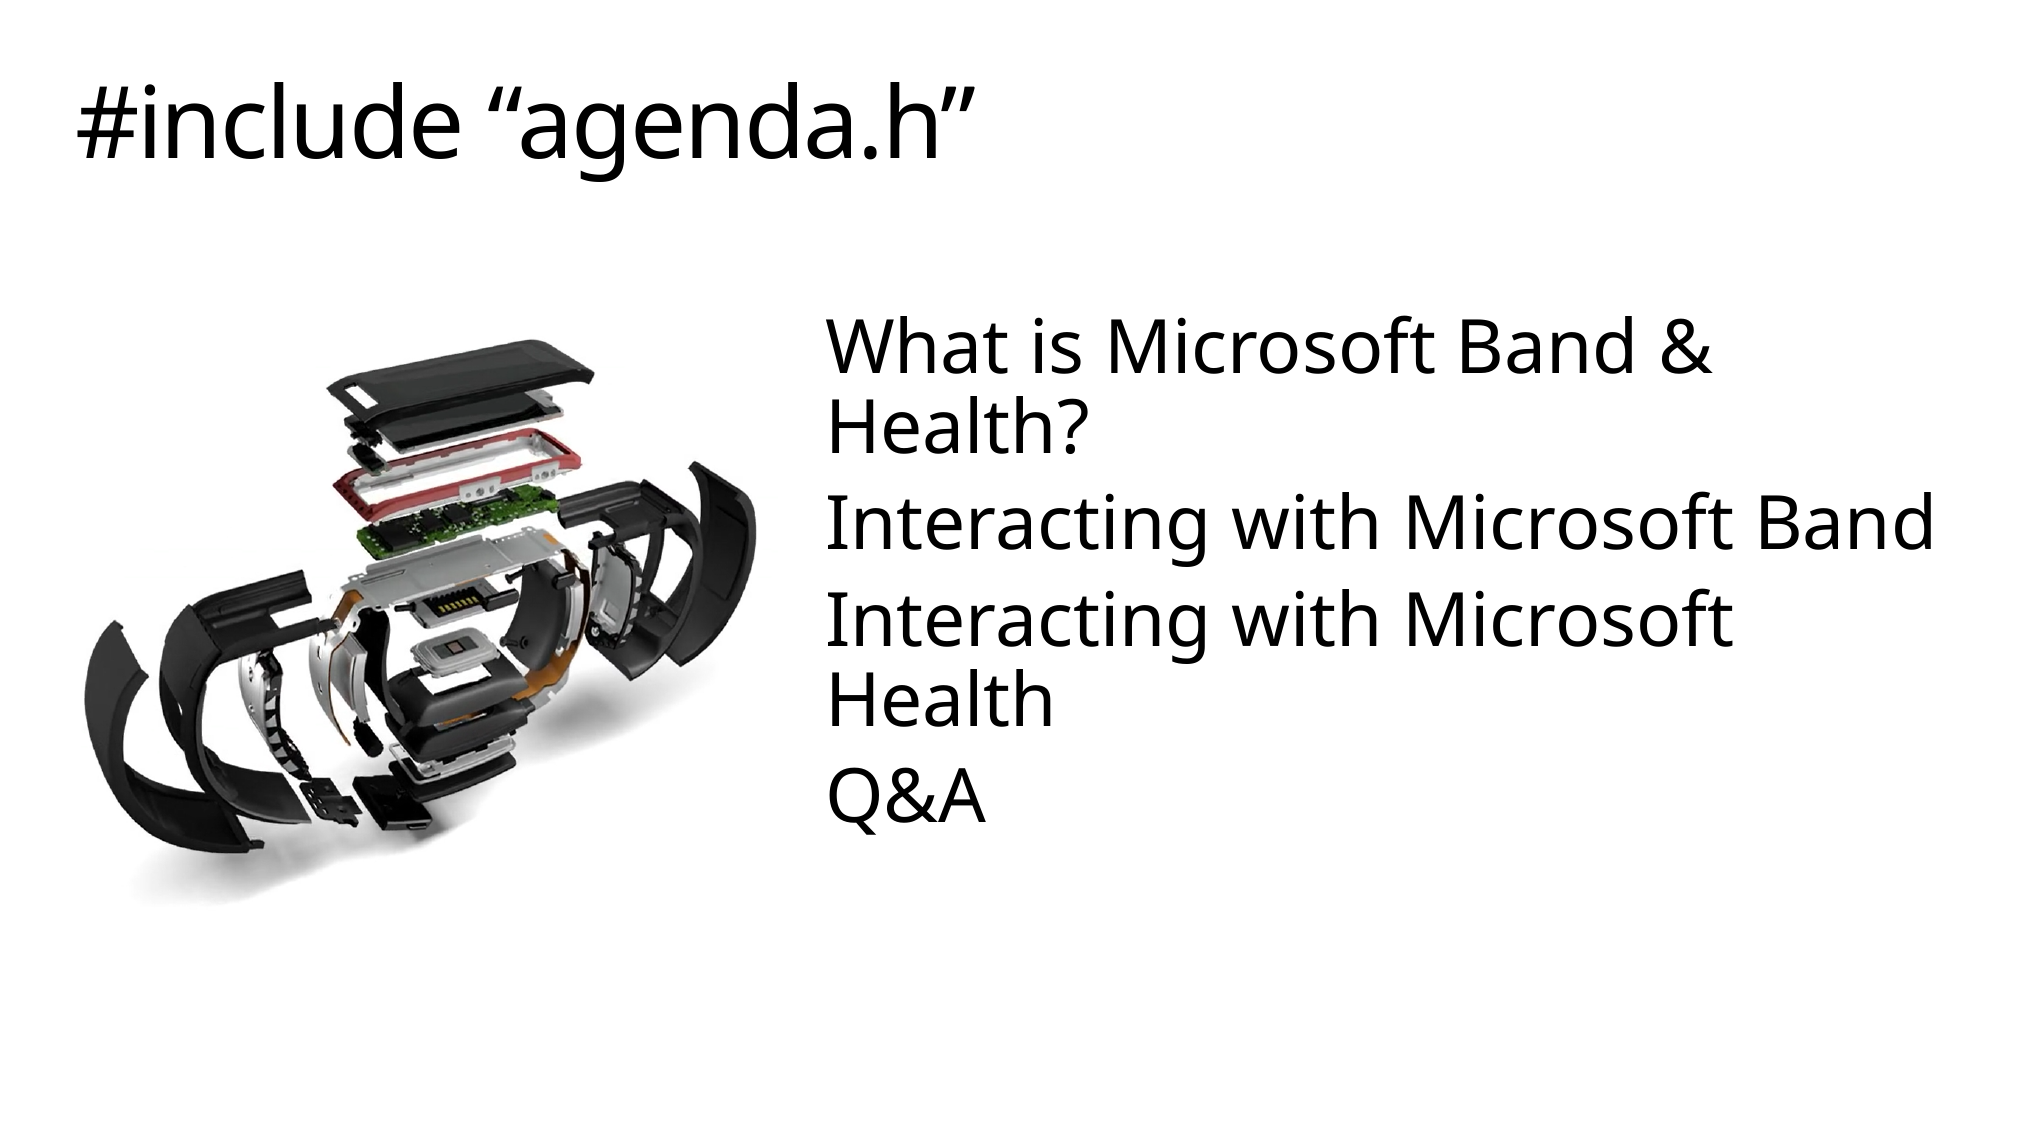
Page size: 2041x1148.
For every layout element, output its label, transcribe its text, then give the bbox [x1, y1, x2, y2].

title #include “agenda.h” [45, 48, 1996, 199]
list What is Microsoft Band & Health? Interacting with Microsoft Band Interacting with Microsoft Health Q&A [795, 498, 1996, 649]
picture [44, 311, 785, 913]
